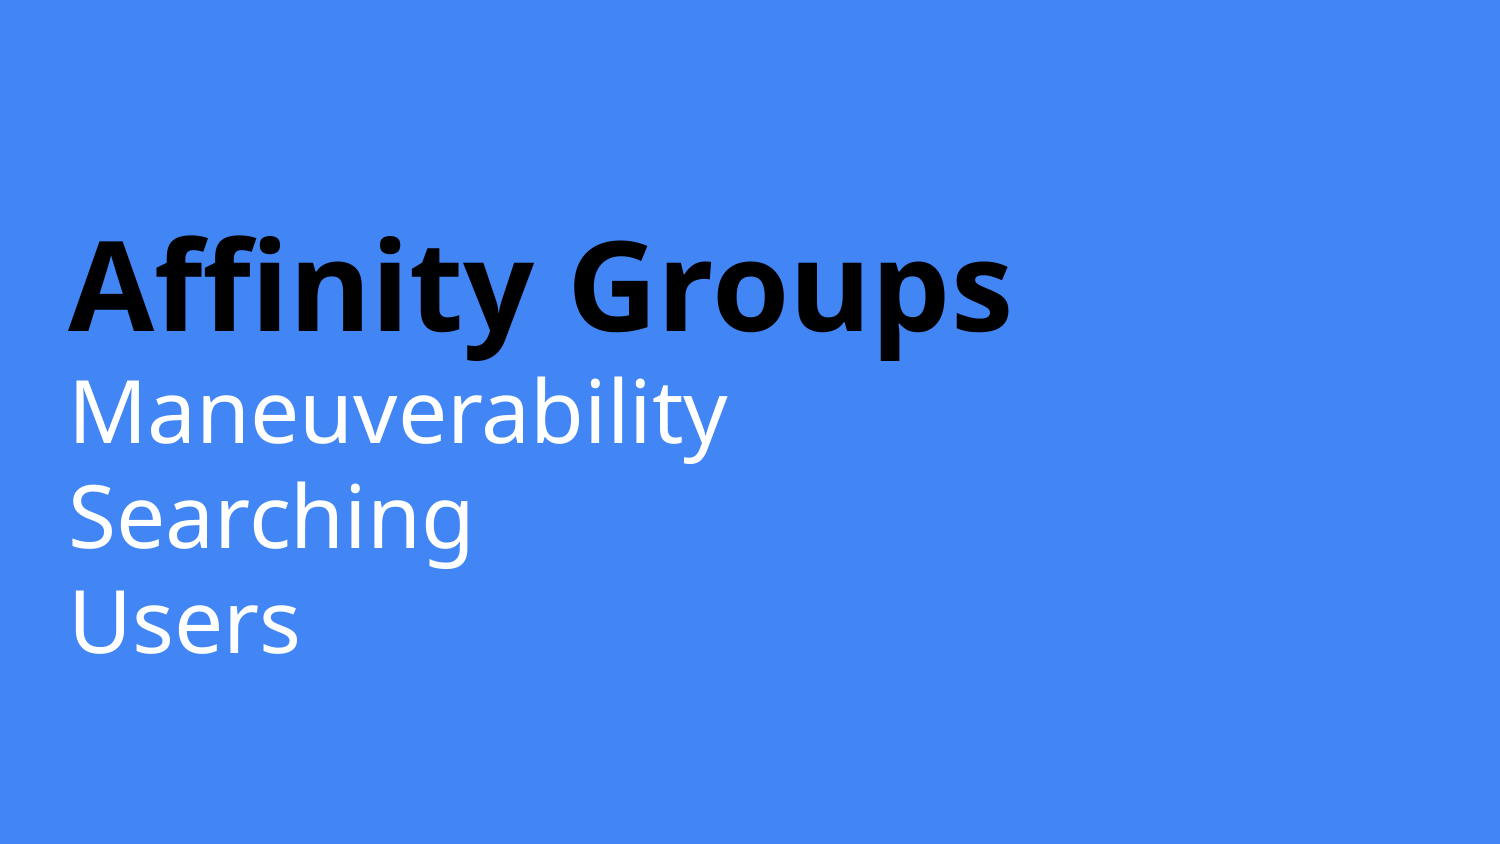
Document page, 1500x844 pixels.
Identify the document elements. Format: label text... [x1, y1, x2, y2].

title Affinity Groups Maneuverability Searching Users [53, 60, 1402, 816]
